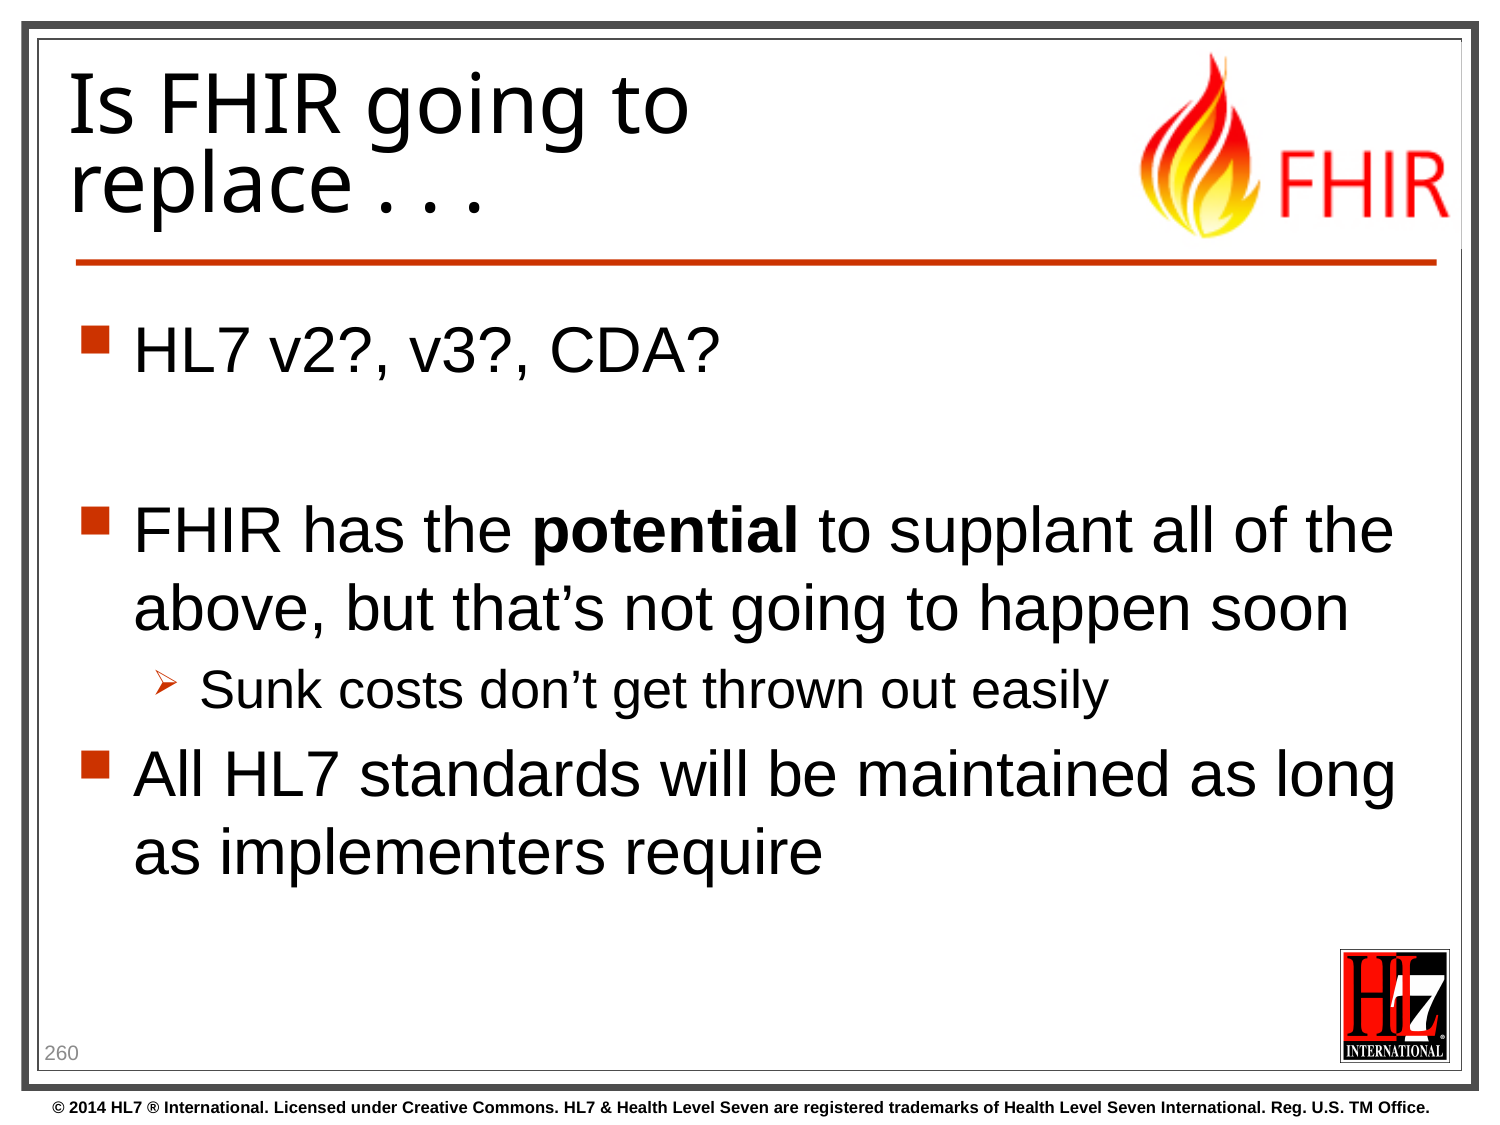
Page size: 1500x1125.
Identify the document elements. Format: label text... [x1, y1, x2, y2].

picture [1128, 42, 1462, 249]
slide_number 260 [29, 1034, 148, 1071]
list HL7 v2?, v3?, CDA? FHIR has the potential to supplant all of the above, but that’s not going to happen soon Sunk costs don’t get thrown out easily All HL7 standards will be maintained as long as implementers require [62, 299, 1438, 1035]
title Is FHIR going to replace . . . [53, 54, 1128, 244]
picture [1340, 949, 1450, 1063]
